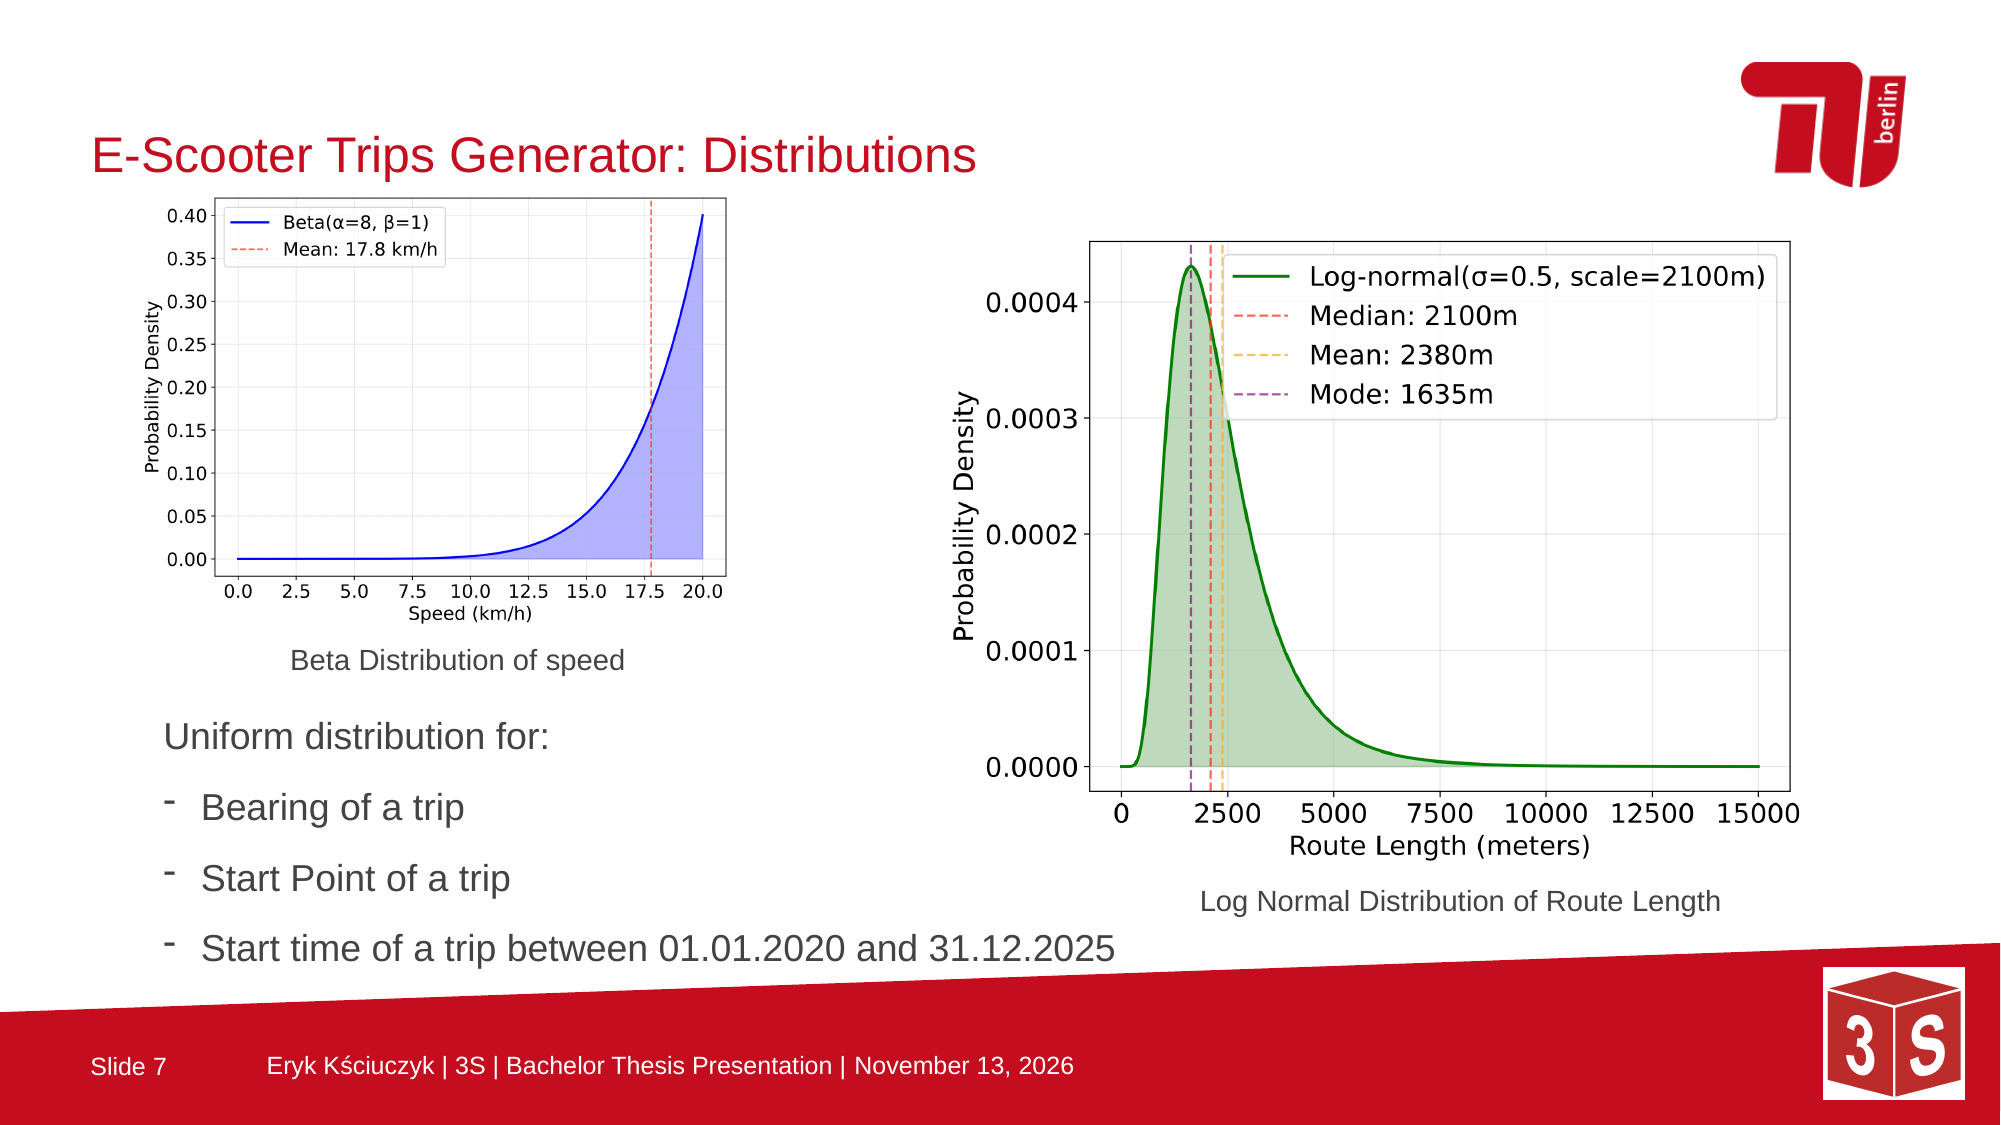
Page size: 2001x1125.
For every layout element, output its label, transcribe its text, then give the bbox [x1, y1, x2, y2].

text_box Log Normal Distribution of Route Length [1199, 886, 1768, 938]
text_box Uniform distribution for: Bearing of a trip Start Point of a trip Start time of a trip between 01.01.2020 and 31.12.2025 [163, 706, 1136, 1028]
picture [128, 182, 737, 643]
picture [1741, 62, 1906, 188]
list E-Scooter Trips Generator: Distributions [91, 65, 1455, 183]
picture [1823, 967, 1965, 1100]
text_box Beta Distribution of speed [290, 626, 798, 696]
picture [924, 208, 1832, 886]
